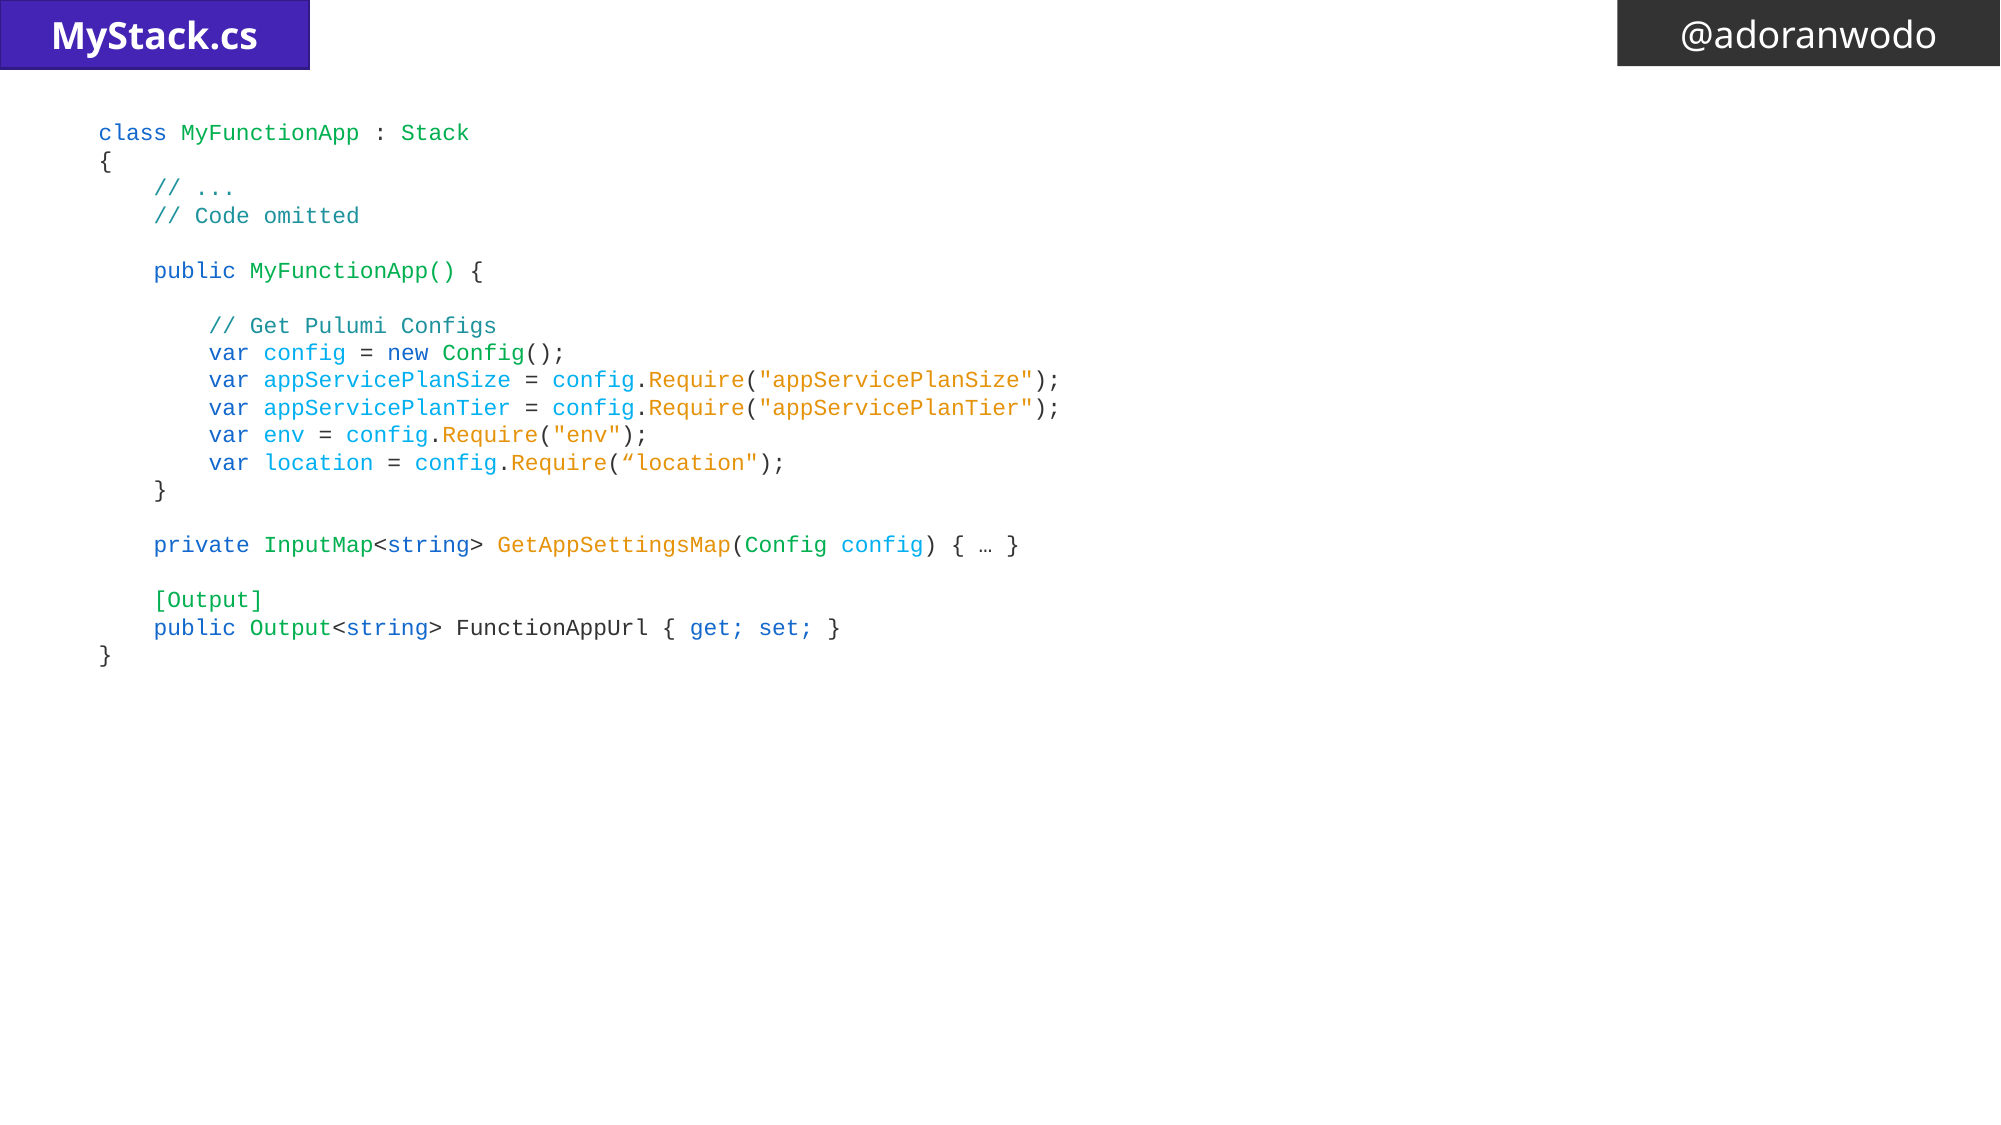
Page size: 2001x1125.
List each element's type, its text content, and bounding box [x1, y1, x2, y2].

text_box class MyFunctionApp : Stack { // ... // Code omitted public MyFunctionApp() { // Get Pulumi Configs var config = new Config(); var appServicePlanSize = config.Require("appServicePlanSize"); var appServicePlanTier = config.Require("appServicePlanTier"); var env = config.Require("env"); var location = config.Require(“location"); } private InputMap<string> GetAppSettingsMap(Config config) { … } [Output] public Output<string> FunctionAppUrl { get; set; } } [83, 110, 1873, 675]
text_box @adoranwodo [1616, 0, 2000, 67]
text_box MyStack.cs [0, 0, 310, 70]
